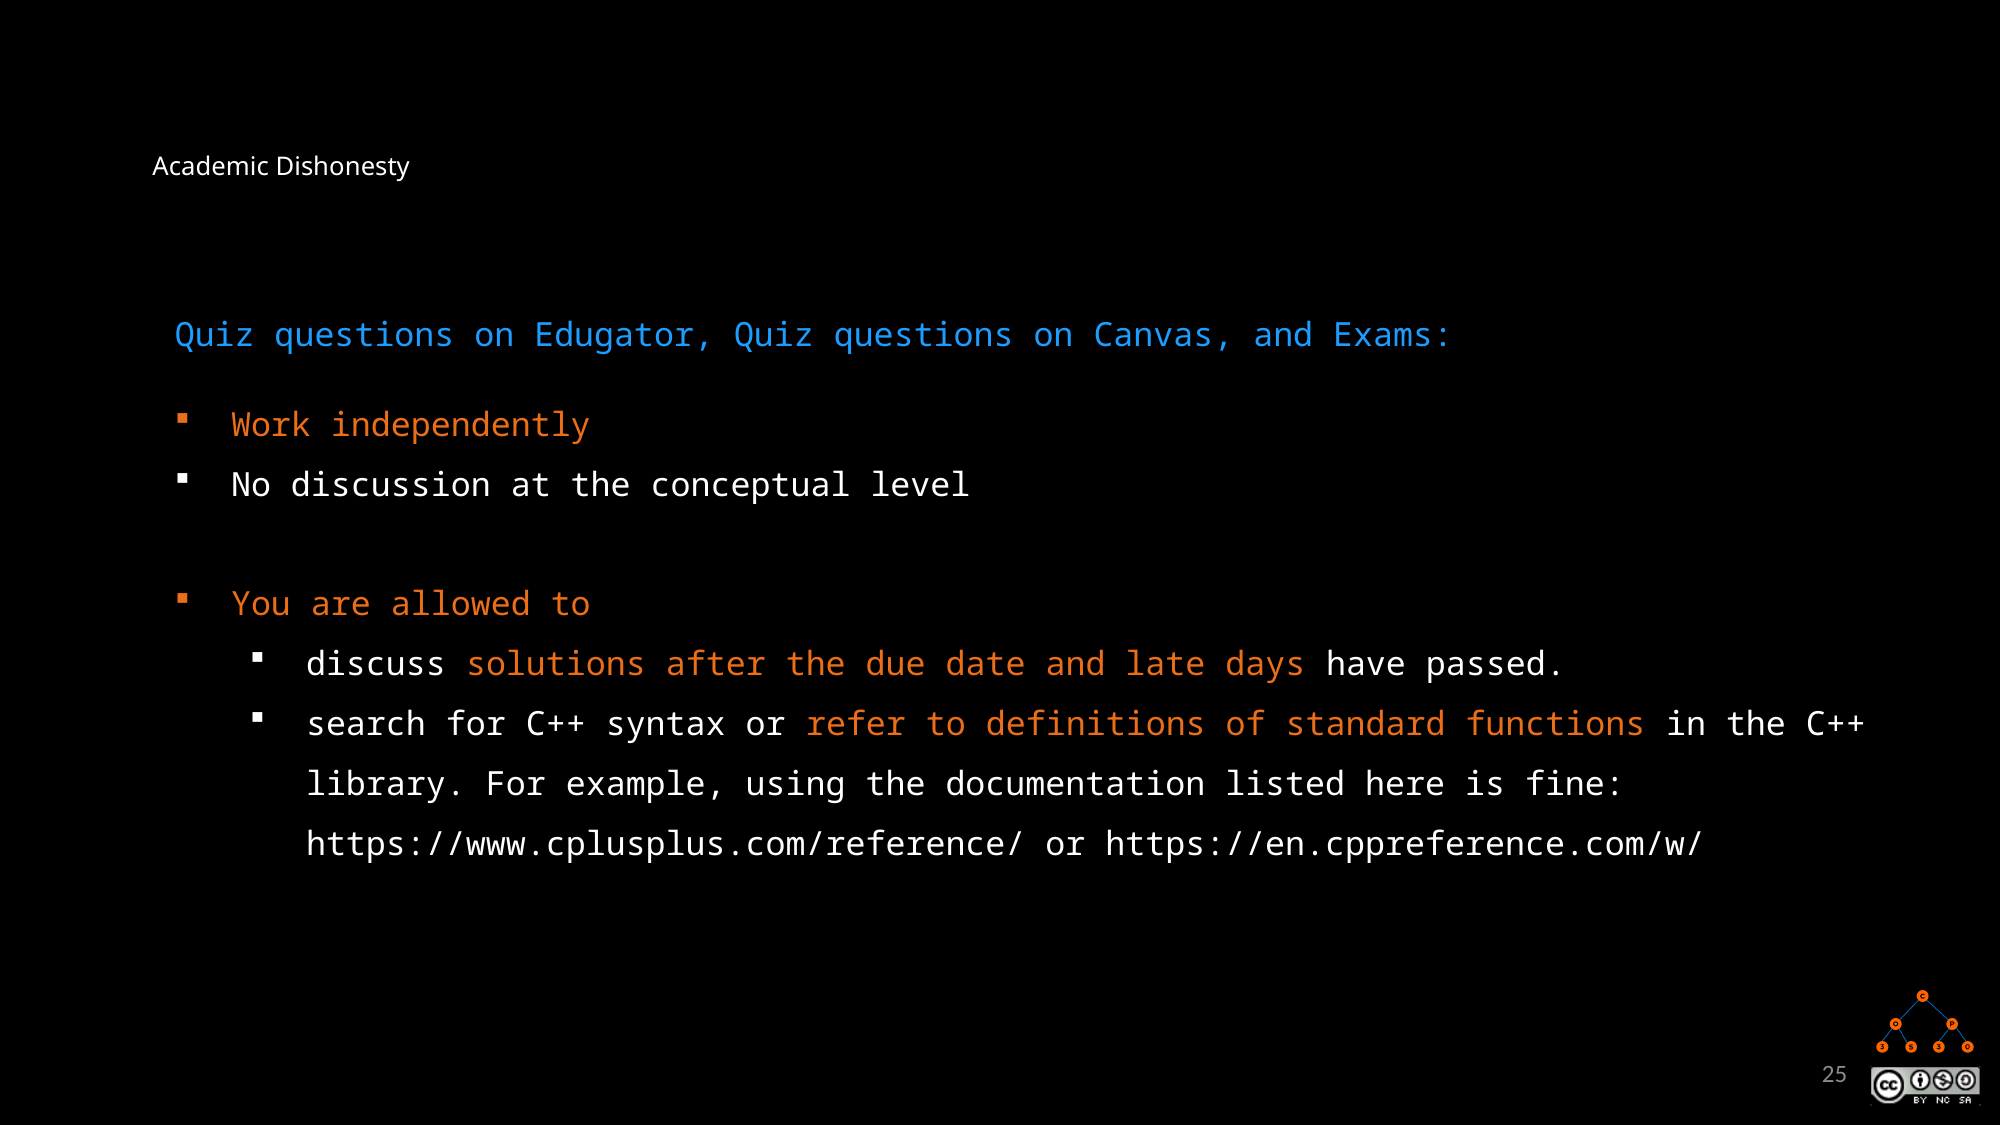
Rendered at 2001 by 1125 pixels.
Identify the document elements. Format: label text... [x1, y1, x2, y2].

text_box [1856, 982, 1995, 1106]
text_box Quiz questions on Edugator, Quiz questions on Canvas, and Exams: Work independently No discussion at the conceptual level You are allowed to discuss solutions after the due date and late days have passed. search for C++ syntax or refer to definitions of standard functions in the C++ library. For example, using the documentation listed here is fine: https://www.cplusplus.com/reference/ or https://en.cppreference.com/w/ [159, 285, 1885, 870]
slide_number 25 [1412, 1042, 1856, 1103]
title Academic Dishonesty [137, 59, 1863, 278]
